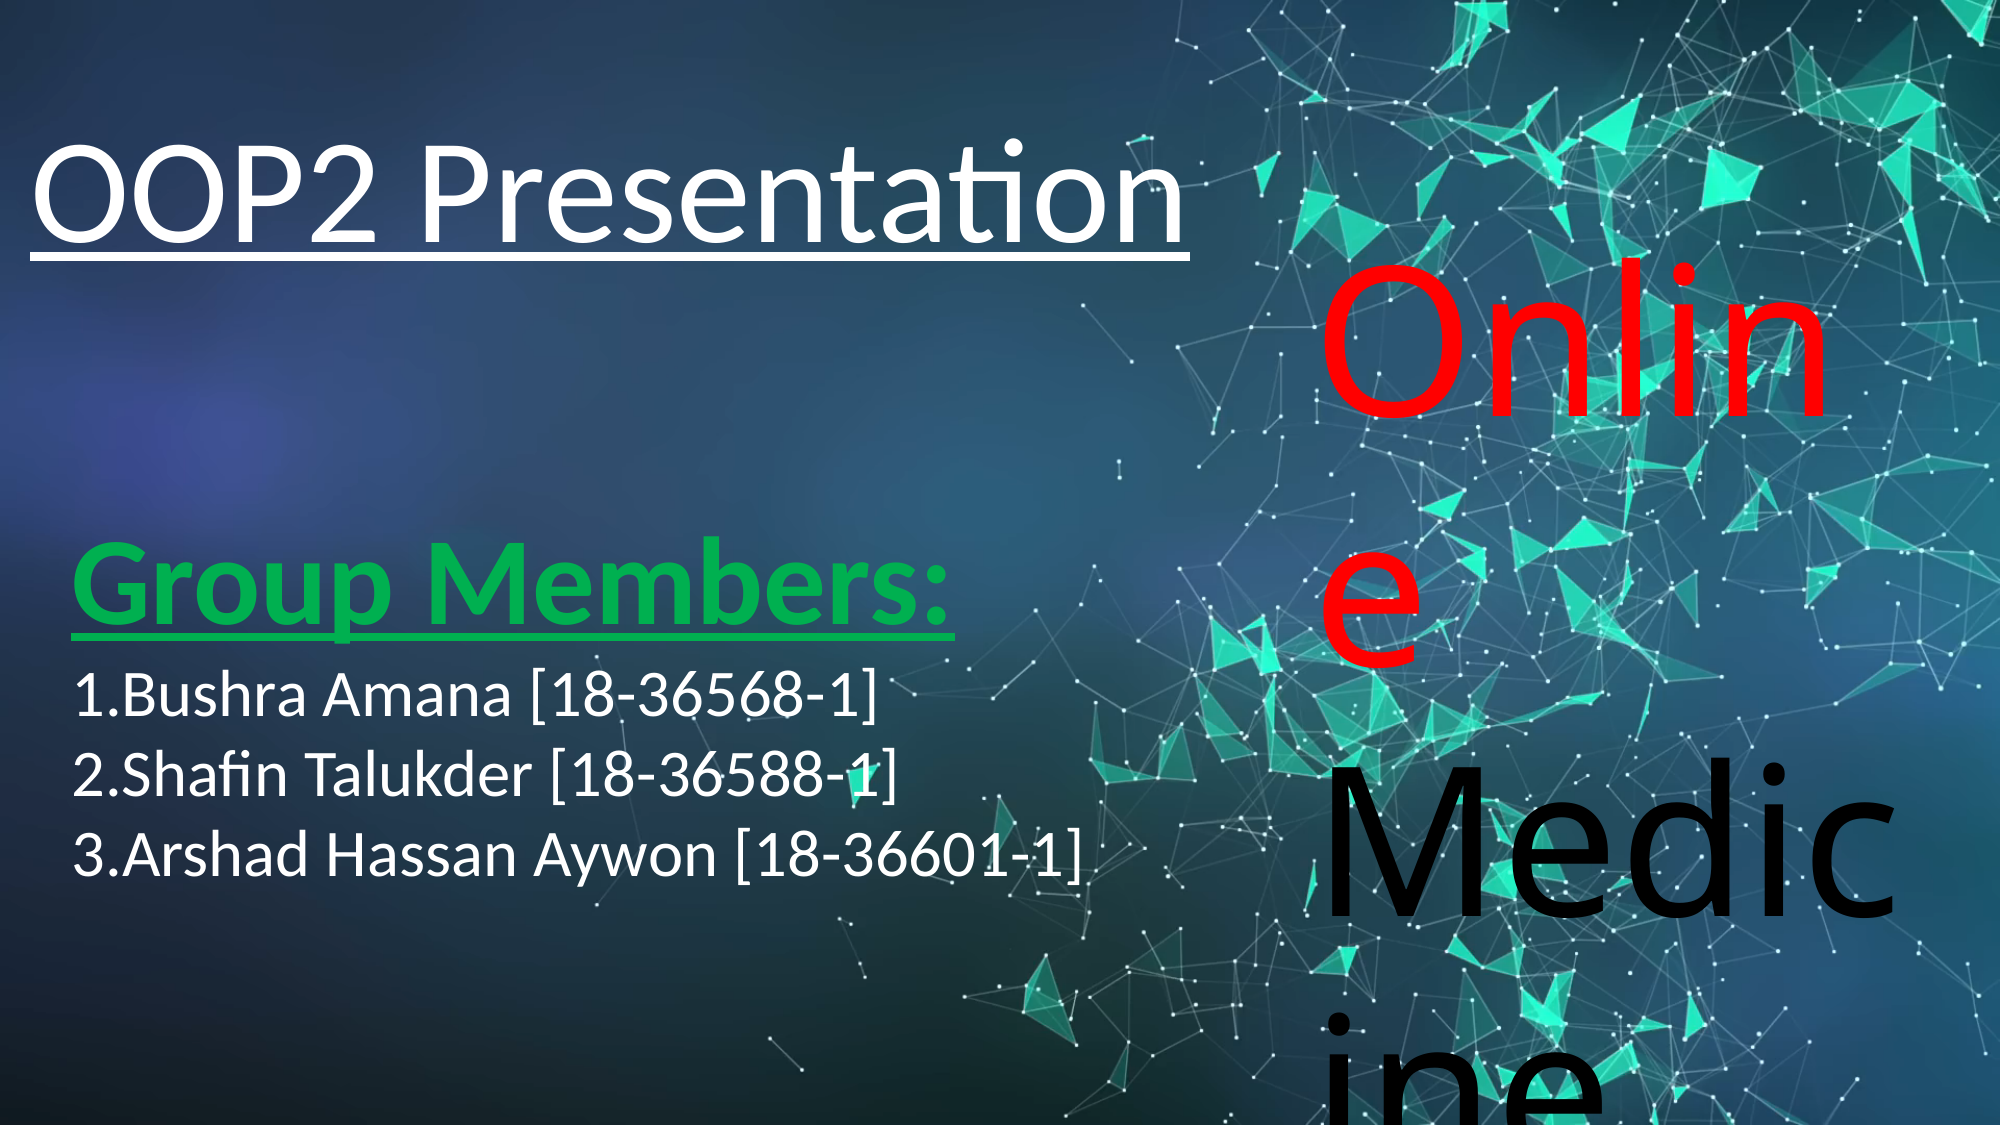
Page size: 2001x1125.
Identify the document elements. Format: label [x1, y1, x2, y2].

text_box [0, 0, 2000, 1125]
